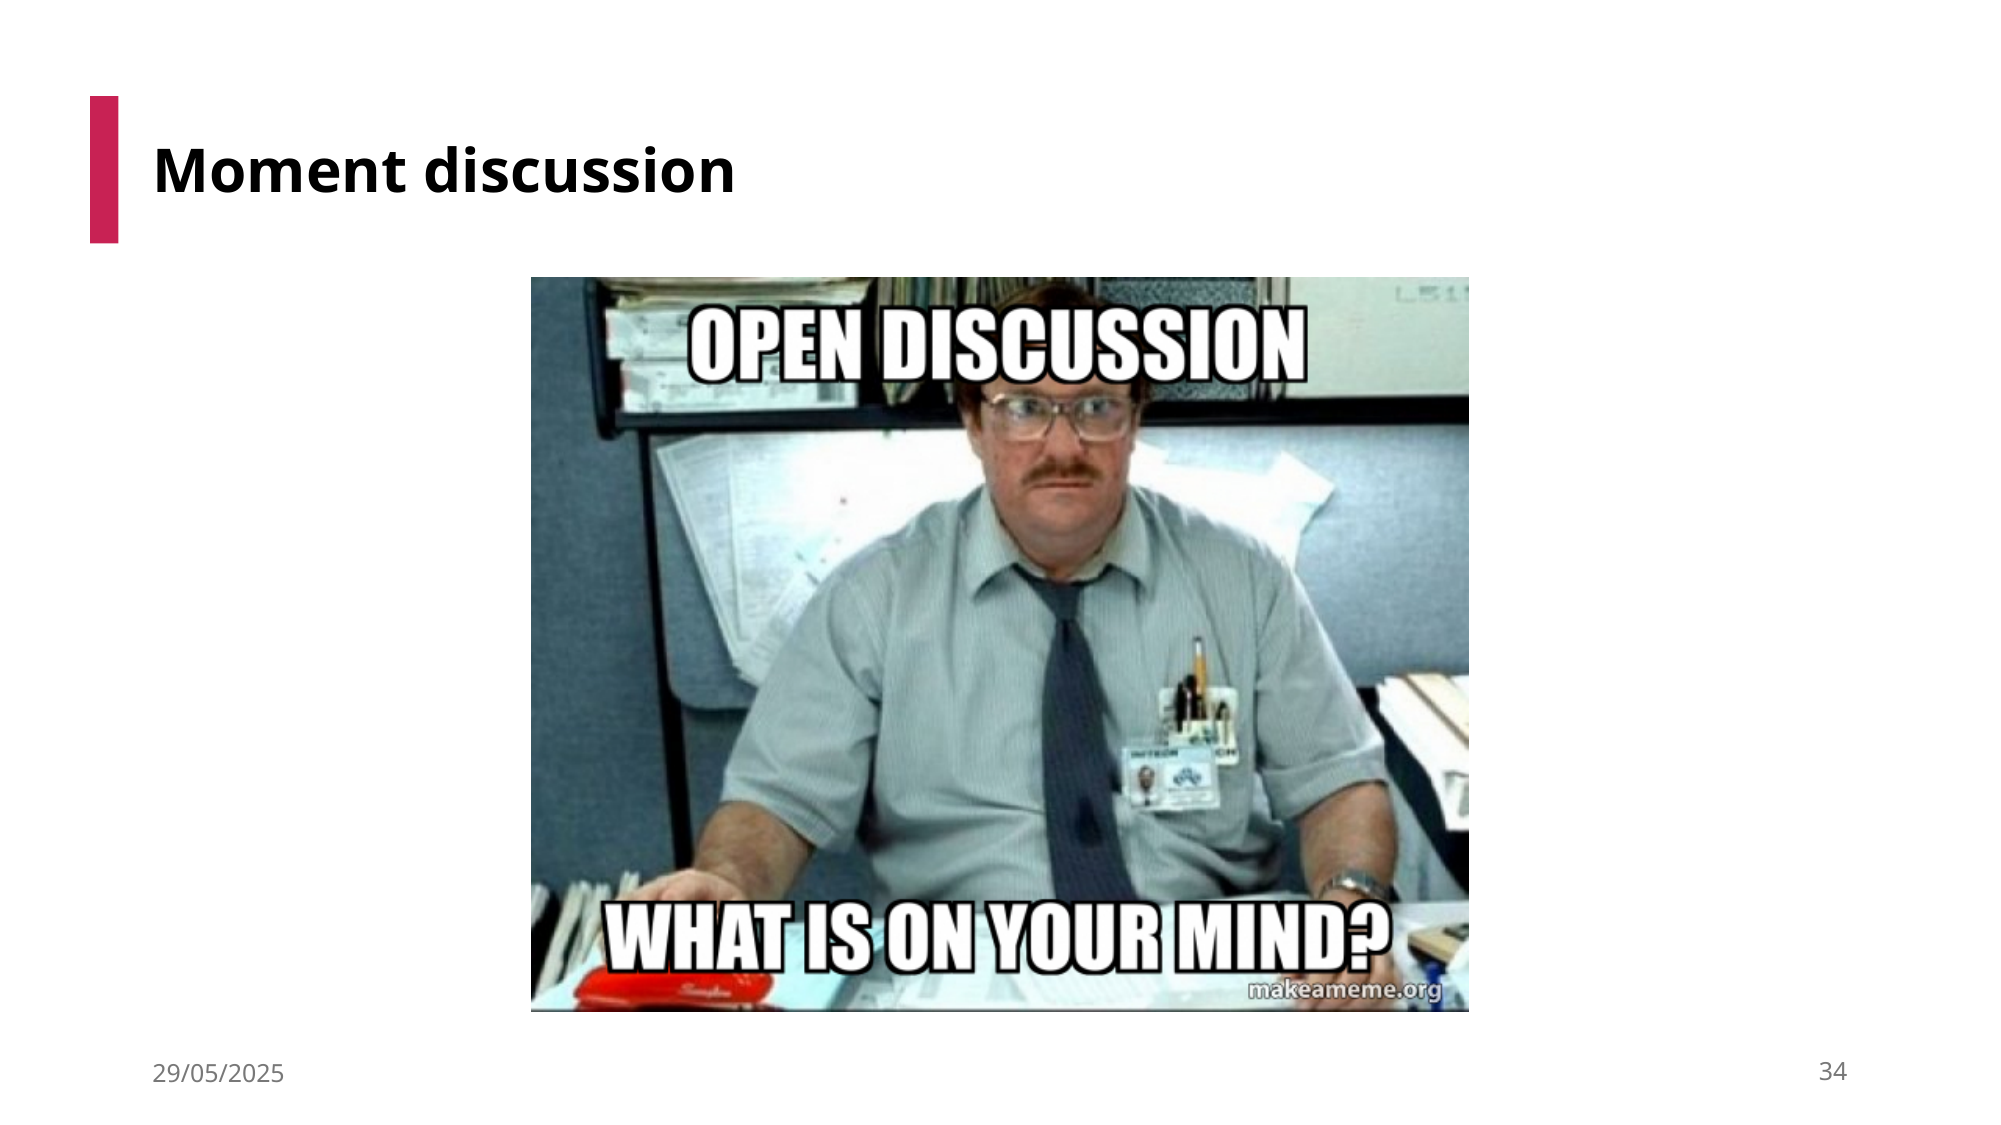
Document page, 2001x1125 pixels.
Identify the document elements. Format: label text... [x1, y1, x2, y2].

slide_number 34 [1412, 1042, 1863, 1103]
picture [531, 277, 1469, 1012]
title Moment discussion [137, 98, 1863, 247]
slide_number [137, 1042, 588, 1103]
